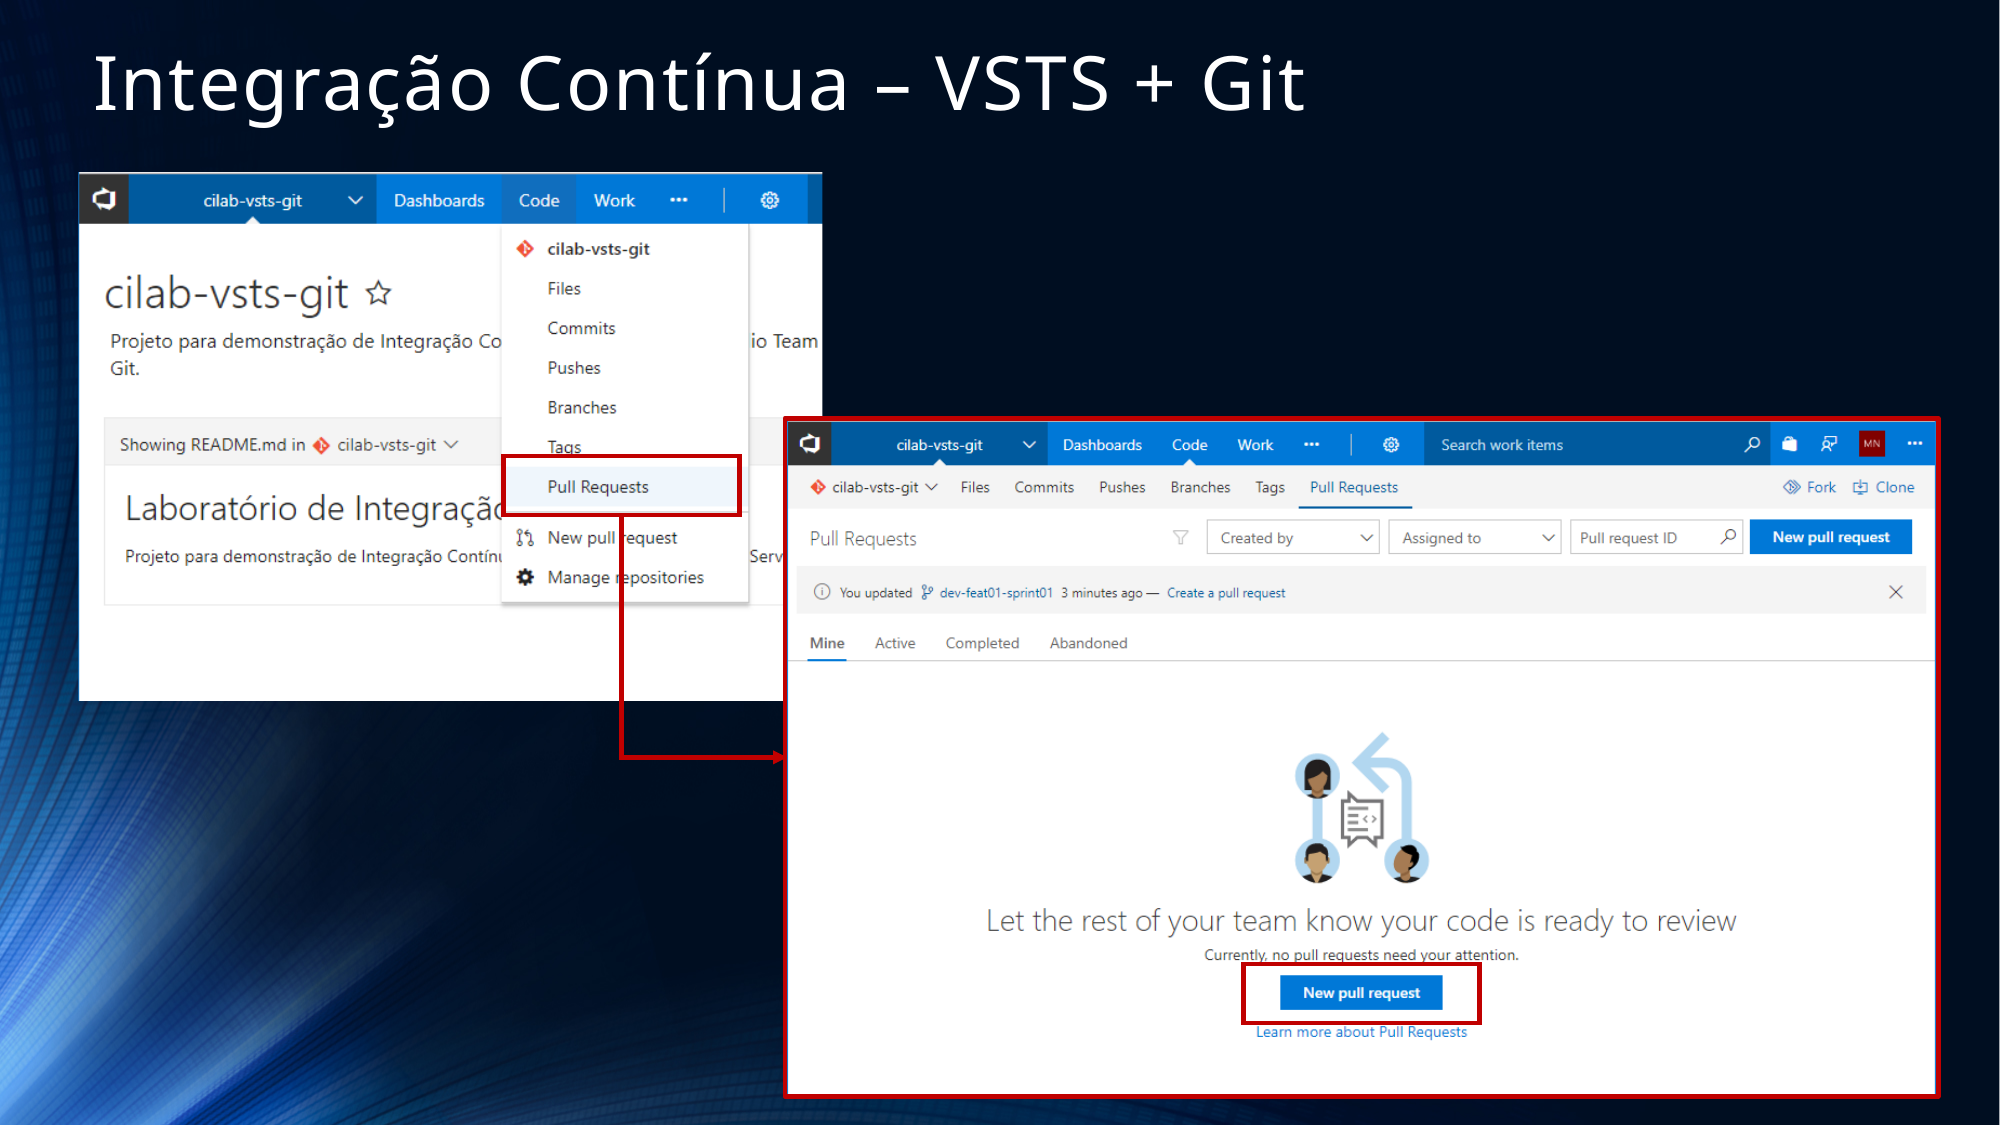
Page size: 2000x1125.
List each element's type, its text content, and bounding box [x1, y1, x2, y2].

title Integração Contínua – VSTS + Git [78, 19, 1579, 134]
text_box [583, 553, 826, 719]
picture [0, 0, 2000, 1125]
